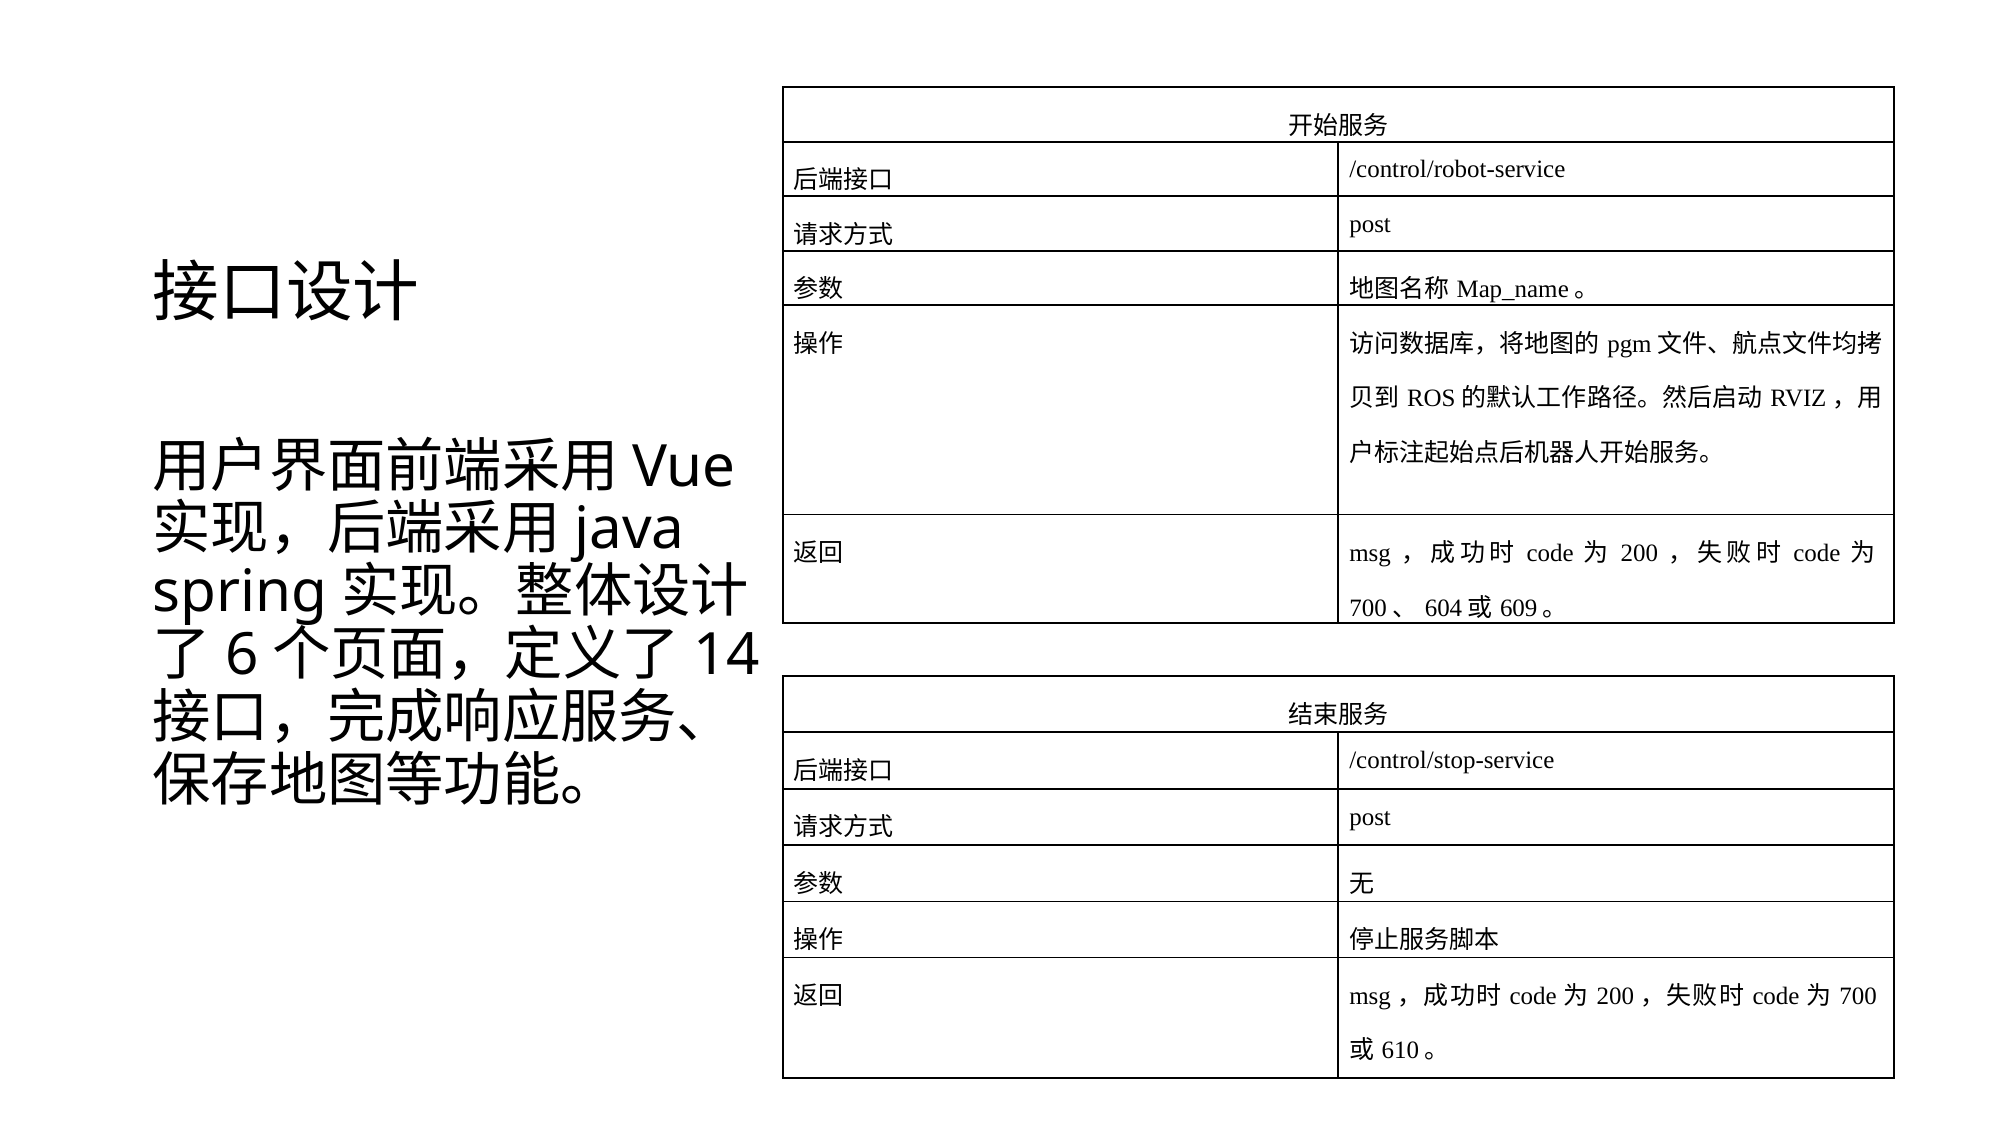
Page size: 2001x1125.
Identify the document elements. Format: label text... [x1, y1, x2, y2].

table_header 开始服务 [784, 88, 1893, 141]
table_cell 后端接口 [784, 143, 1337, 195]
table_cell /control/robot-service [1339, 143, 1893, 195]
table_cell 参数 [784, 846, 1337, 901]
table_cell 操作 [784, 306, 1337, 514]
table_header 结束服务 [784, 677, 1893, 731]
table_cell 参数 [784, 252, 1337, 304]
table_cell 地图名称Map_name。 [1339, 252, 1893, 304]
table_cell 停止服务脚本 [1339, 902, 1893, 957]
table_cell post [1339, 790, 1893, 844]
list 用户界面前端采用Vue实现，后端采用java spring实现。整体设计了6个页面，定义了14接口，完成响应服务、保存地图等功能。 [137, 337, 783, 963]
table_cell msg，成功时code为200，失败时code为700或610。 [1339, 958, 1893, 1077]
table_cell msg，成功时code为200，失败时code为700、604或609。 [1339, 515, 1893, 622]
table_cell 操作 [784, 902, 1337, 957]
table_cell /control/stop-service [1339, 733, 1893, 788]
table_cell 请求方式 [784, 790, 1337, 844]
table_cell 访问数据库，将地图的pgm文件、航点文件均拷贝到ROS的默认工作路径。然后启动RVIZ，用户标注起始点后机器人开始服务。 [1339, 306, 1893, 514]
table_cell 无 [1339, 846, 1893, 901]
table_cell post [1339, 197, 1893, 250]
title 接口设计 [137, 75, 783, 337]
table_cell 返回 [784, 958, 1337, 1077]
table_cell 后端接口 [784, 733, 1337, 788]
table_cell 请求方式 [784, 197, 1337, 250]
table_cell 返回 [784, 515, 1337, 622]
